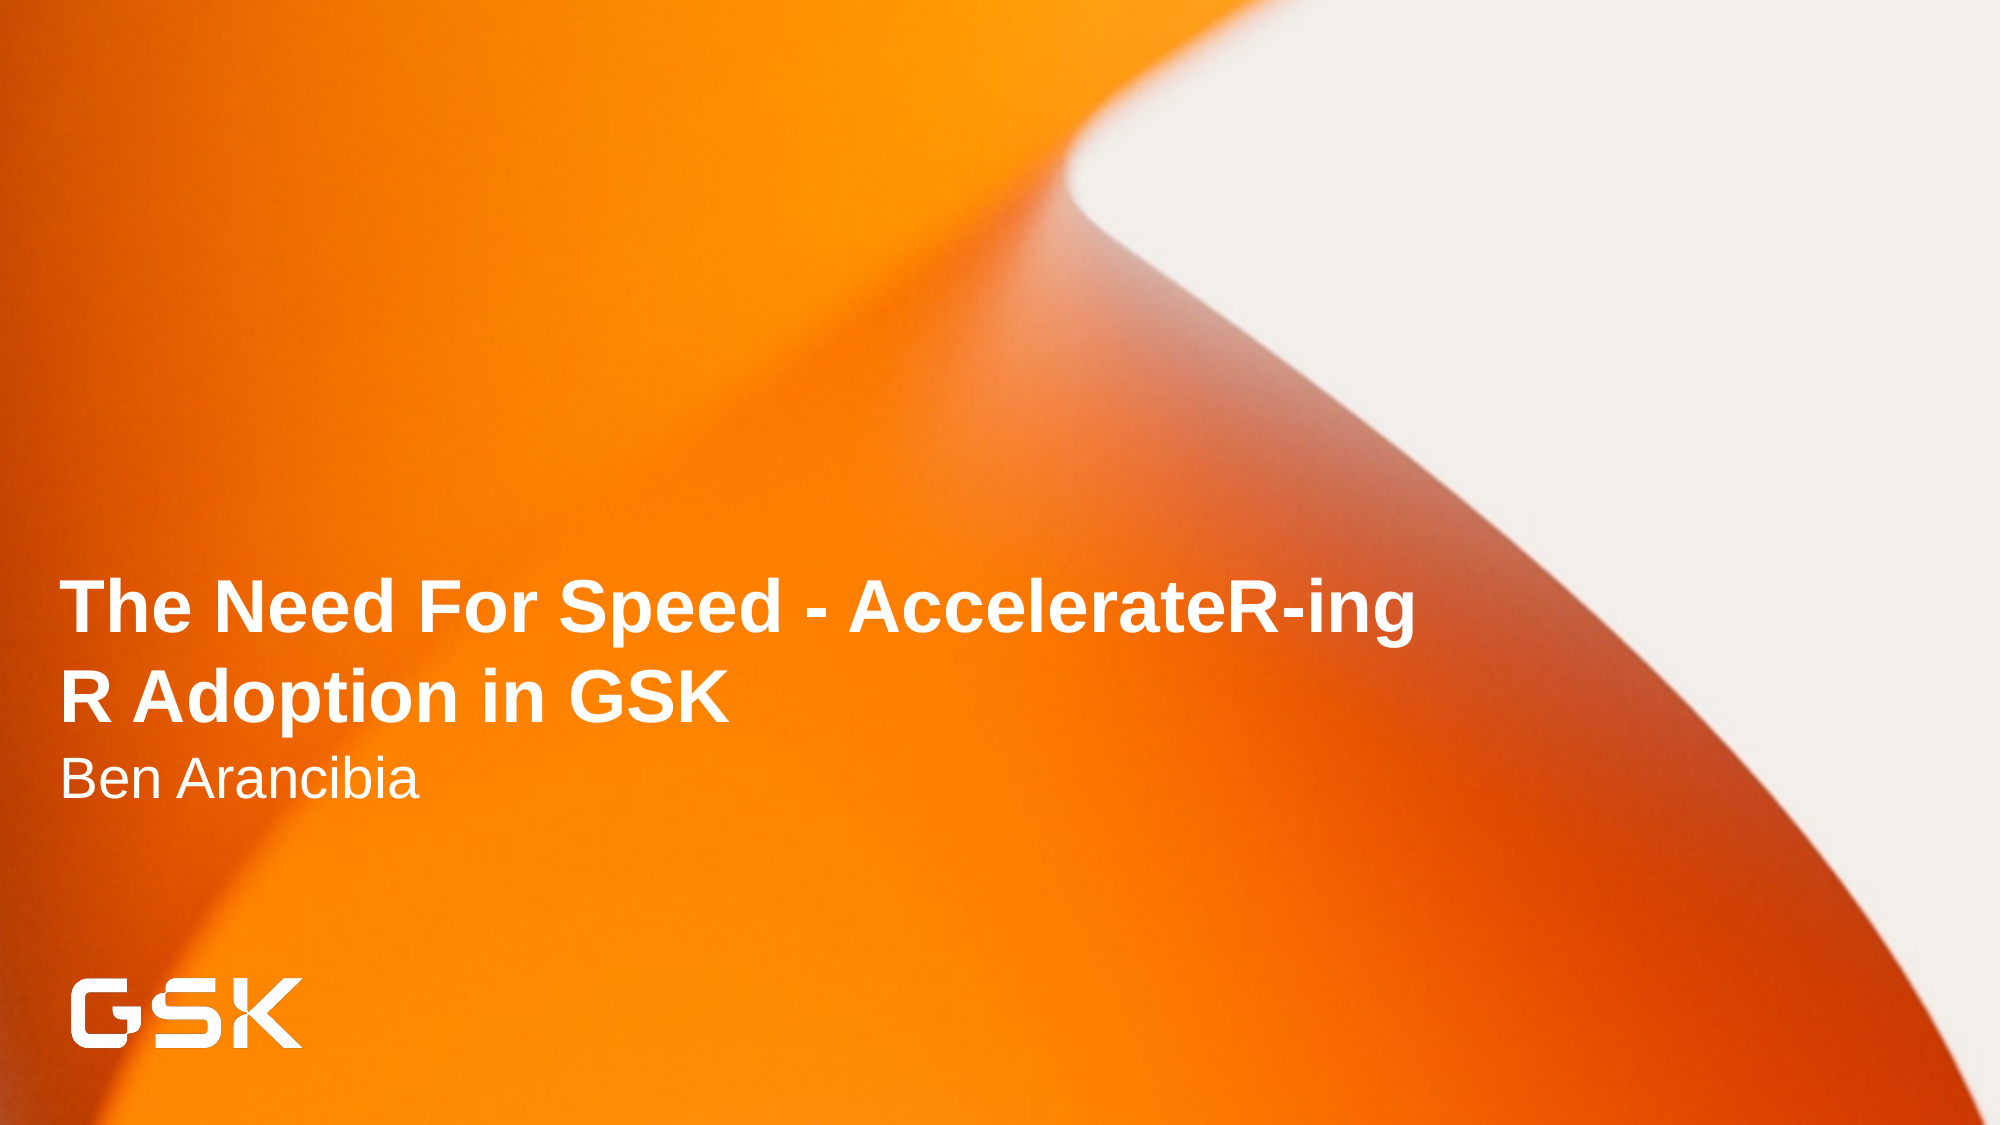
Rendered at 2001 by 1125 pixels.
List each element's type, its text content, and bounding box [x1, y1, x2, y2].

subtitle Ben Arancibia [59, 740, 1480, 819]
picture [0, 0, 2001, 1125]
title The Need For Speed - AccelerateR-ing R Adoption in GSK [59, 530, 1480, 738]
